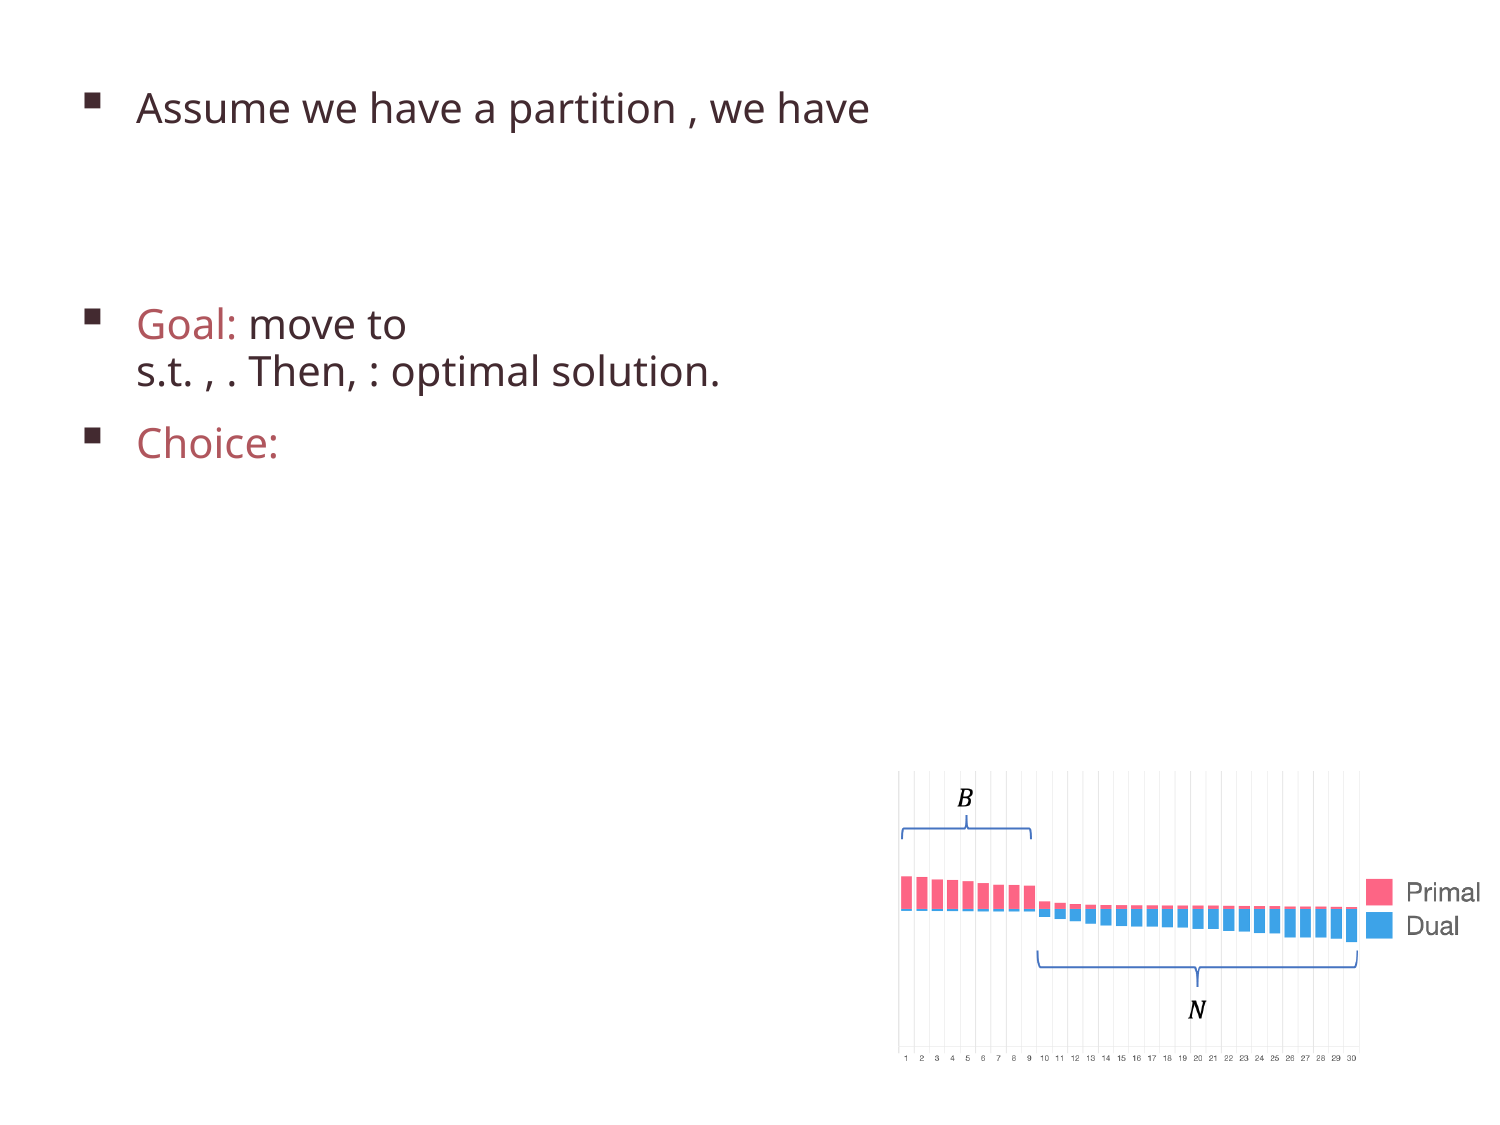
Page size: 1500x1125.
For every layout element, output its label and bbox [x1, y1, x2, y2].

picture [872, 739, 1500, 1125]
